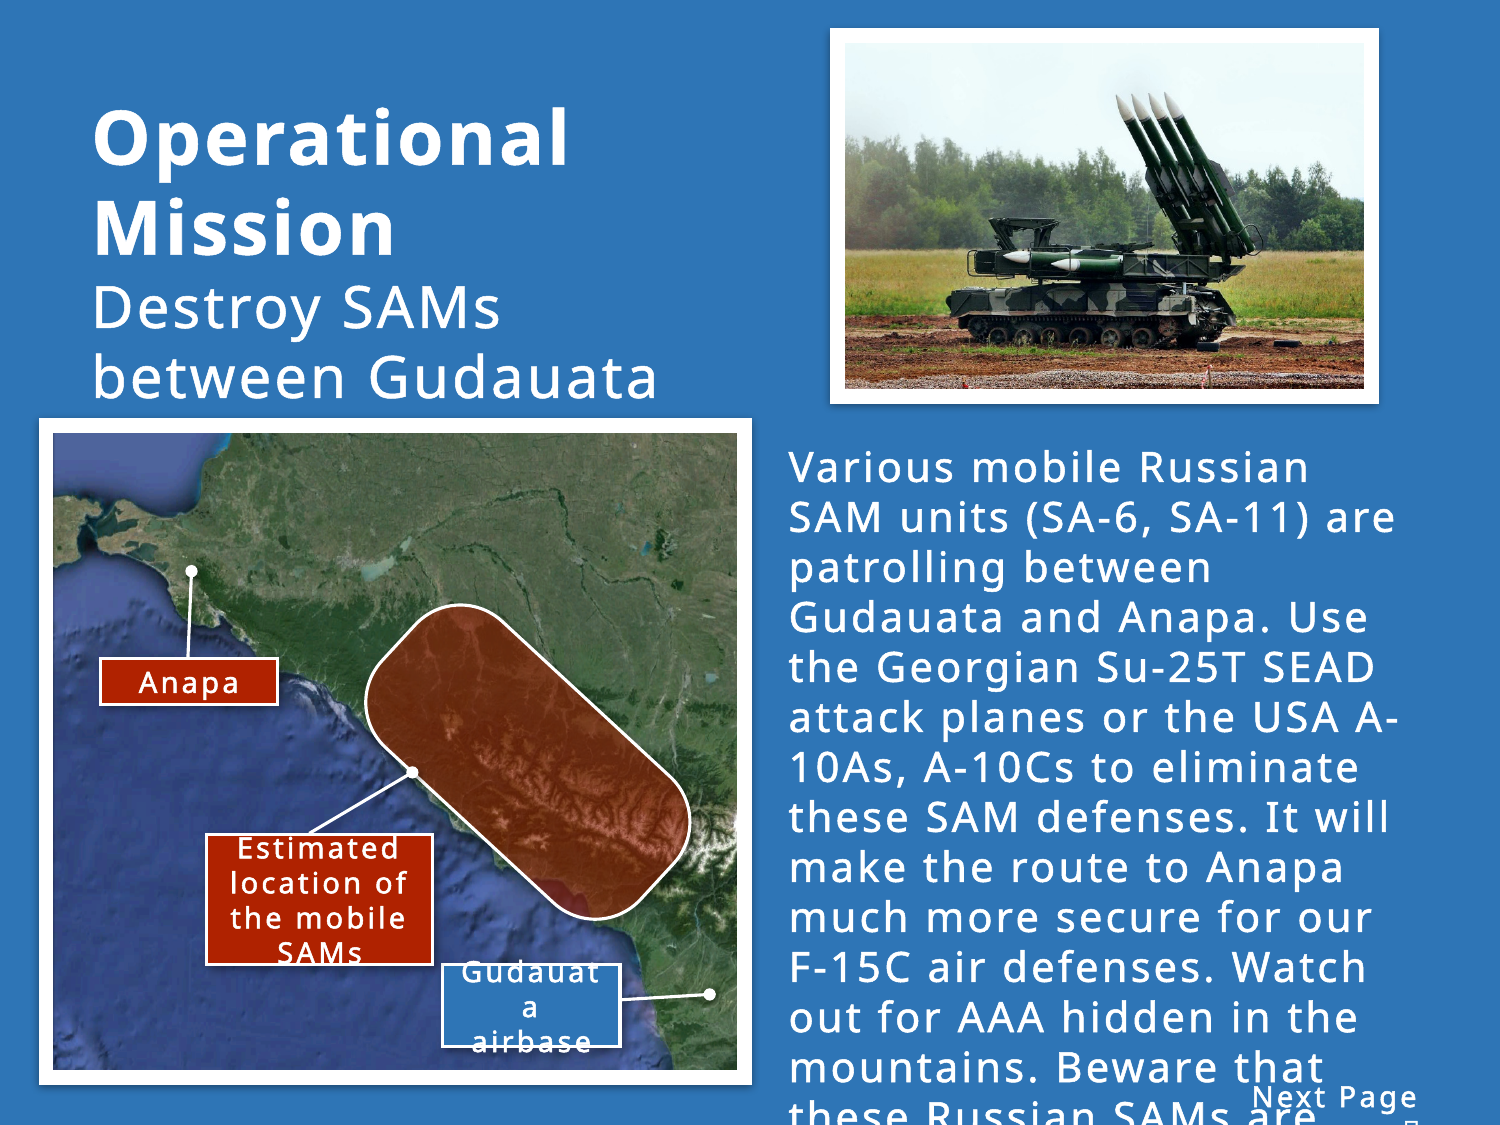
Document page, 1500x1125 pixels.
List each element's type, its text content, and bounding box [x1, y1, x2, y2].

text_box Next Page  [1222, 1070, 1436, 1125]
picture [52, 432, 738, 1071]
text_box Operational Mission Destroy SAMs between Gudauata and Anapa. [76, 82, 787, 487]
text_box Various mobile Russian SAM units (SA-6, SA-11) are patrolling between Gudauata and Anapa. Use the Georgian Su-25T SEAD attack planes or the USA A-10As, A-10Cs to eliminate these SAM defenses. It will make the route to Anapa much more secure for our F-15C air defenses. Watch out for AAA hidden in the mountains. Beware that these Russian SAMs are awaiting our attacks, and may (will) disengage their radars and relocate after your missile launch to evade the attack. [773, 432, 1436, 1047]
picture [844, 42, 1365, 390]
